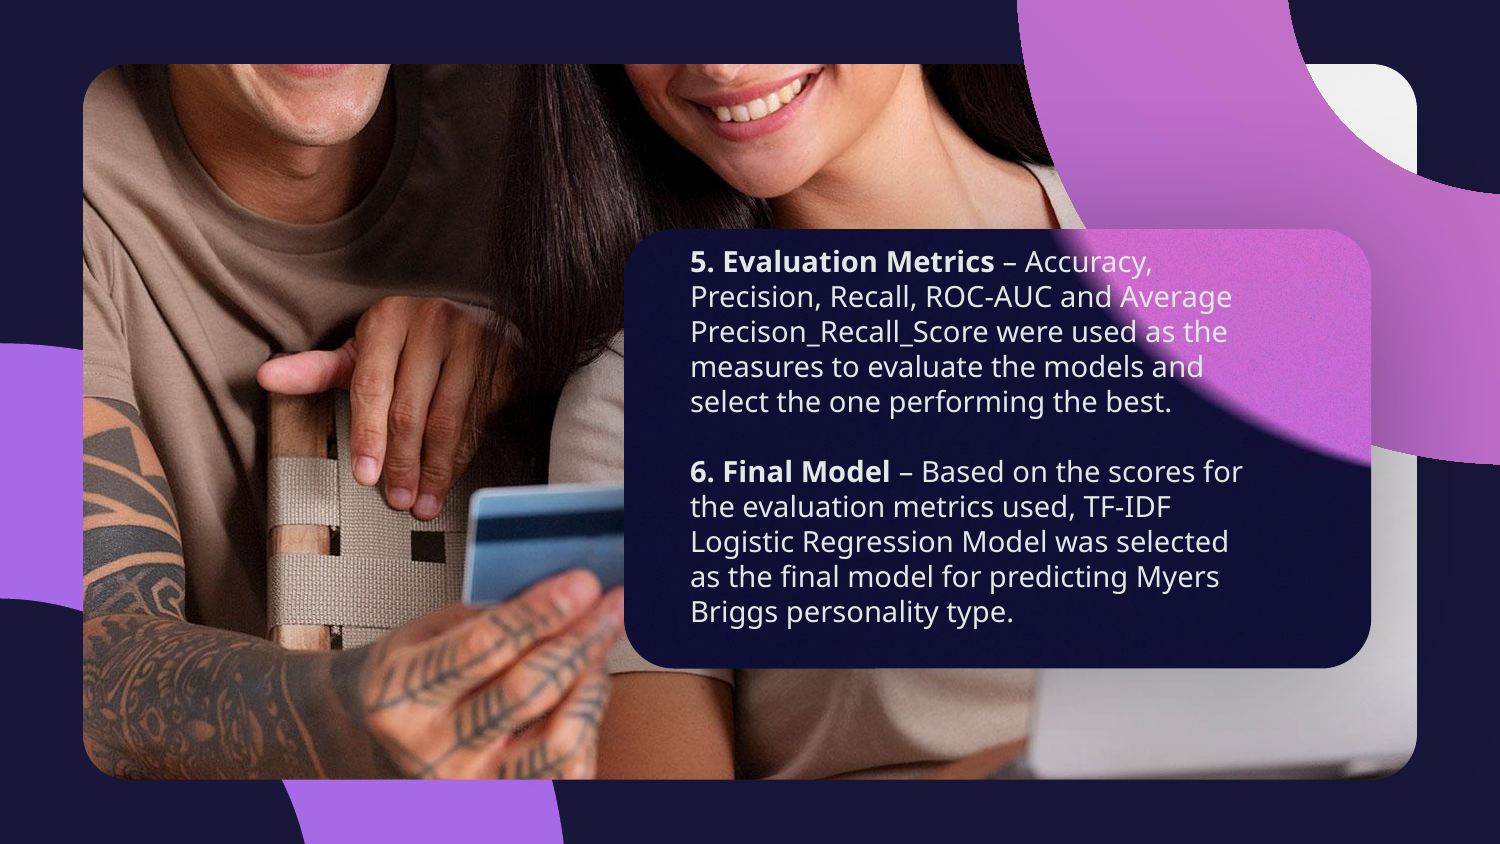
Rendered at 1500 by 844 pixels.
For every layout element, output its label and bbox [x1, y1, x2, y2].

text_box [1423, 177, 1500, 465]
picture [82, 63, 1418, 780]
text_box [1017, 0, 1304, 62]
